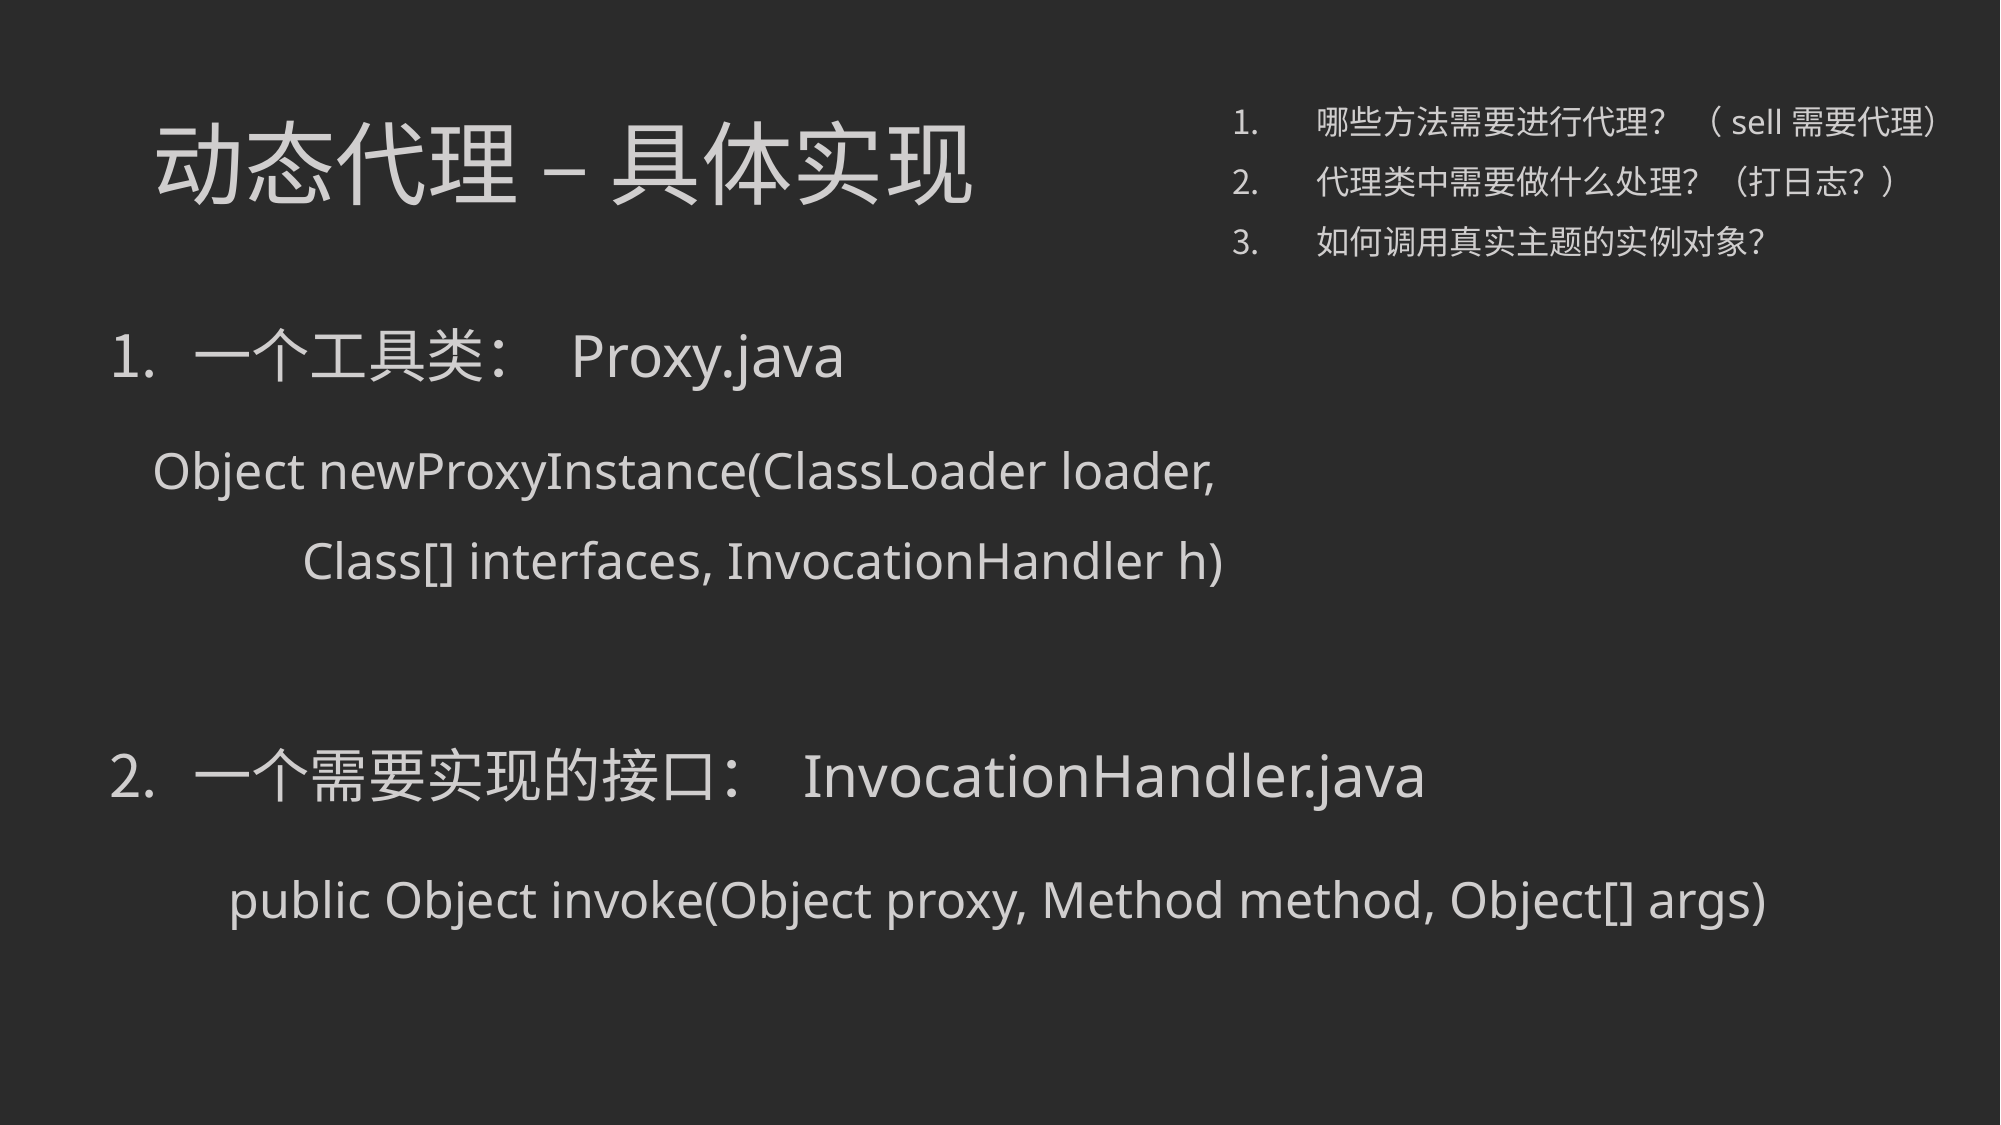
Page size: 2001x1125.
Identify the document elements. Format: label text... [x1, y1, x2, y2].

text_box public Object invoke(Object proxy, Method method, Object[] args) [214, 860, 1783, 936]
text_box 哪些方法需要进行代理？ （sell需要代理） 代理类中需要做什么处理？（打日志？） 如何调用真实主题的实例对象？ [1217, 73, 1973, 269]
text_box Object newProxyInstance(ClassLoader loader, Class[] interfaces, InvocationHandler h) [137, 402, 1973, 598]
text_box 一个工具类： Proxy.java 一个需要实现的接口： InvocationHandler.java [94, 277, 1443, 817]
title 动态代理 – 具体实现 [137, 59, 1863, 278]
